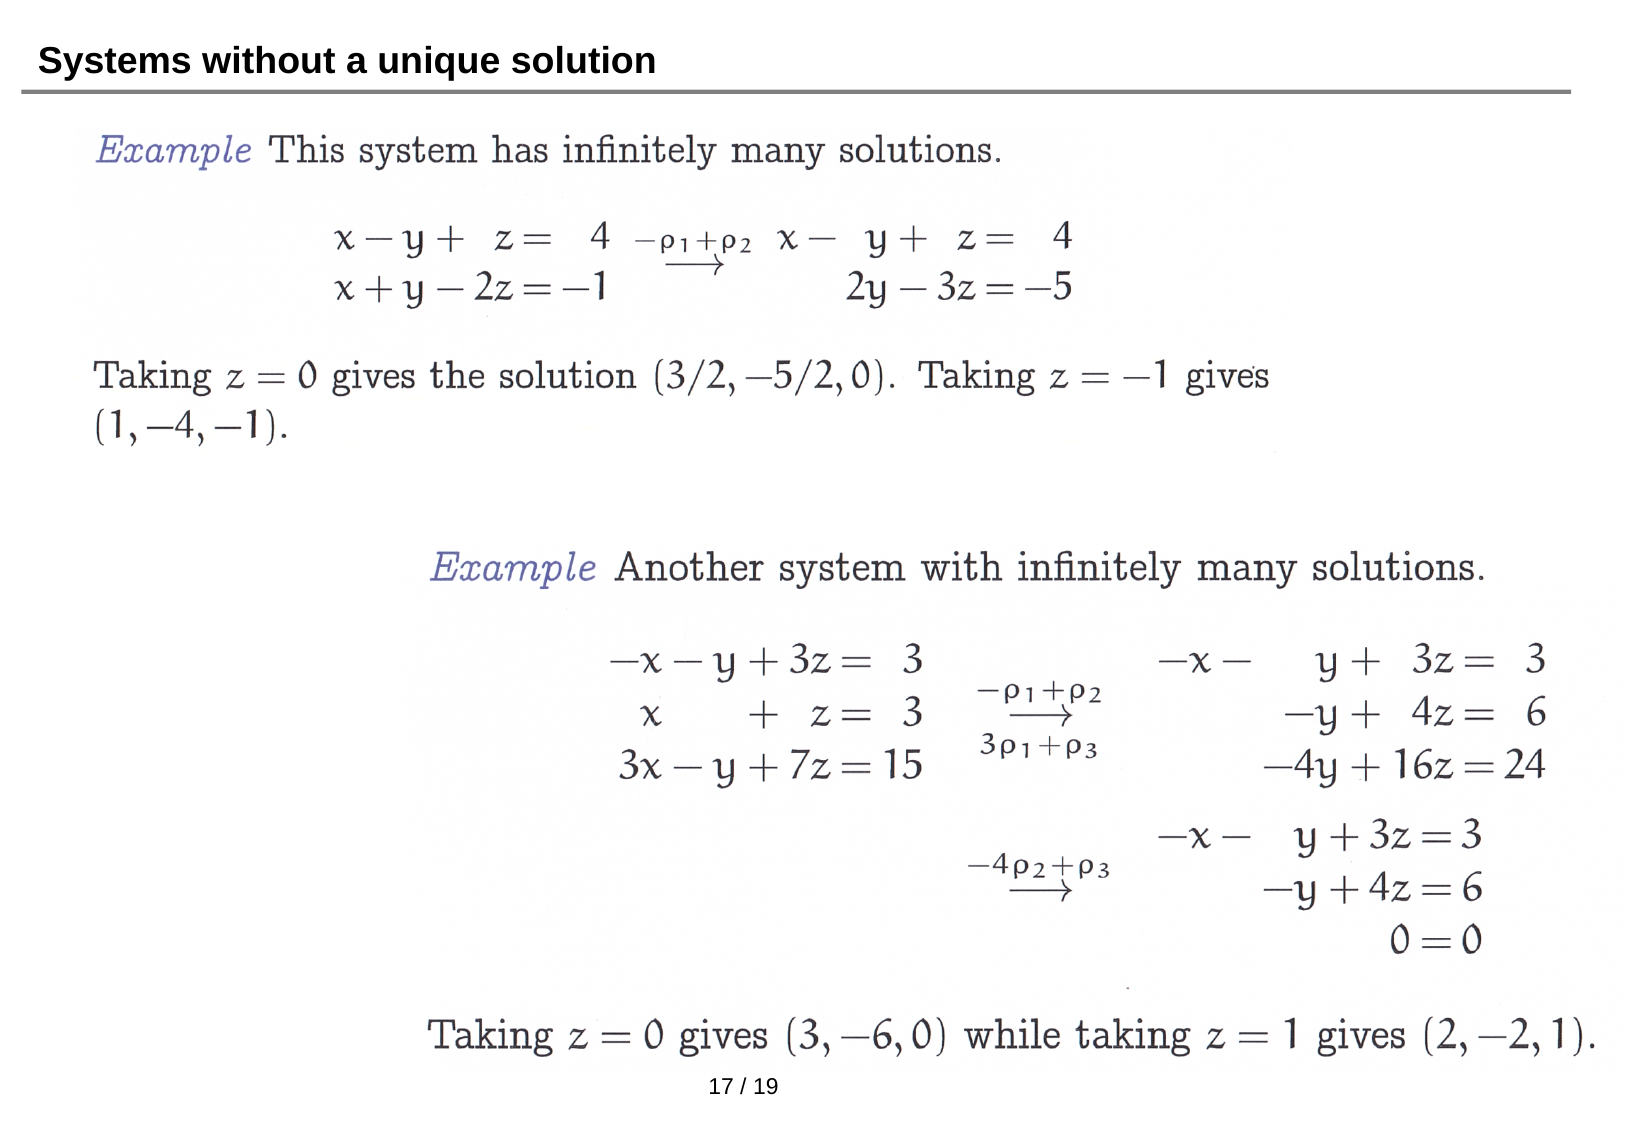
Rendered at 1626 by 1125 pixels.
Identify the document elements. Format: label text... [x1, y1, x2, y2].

picture [73, 128, 1294, 453]
text_box Systems without a unique solution [23, 24, 1610, 93]
picture [402, 541, 1625, 1074]
